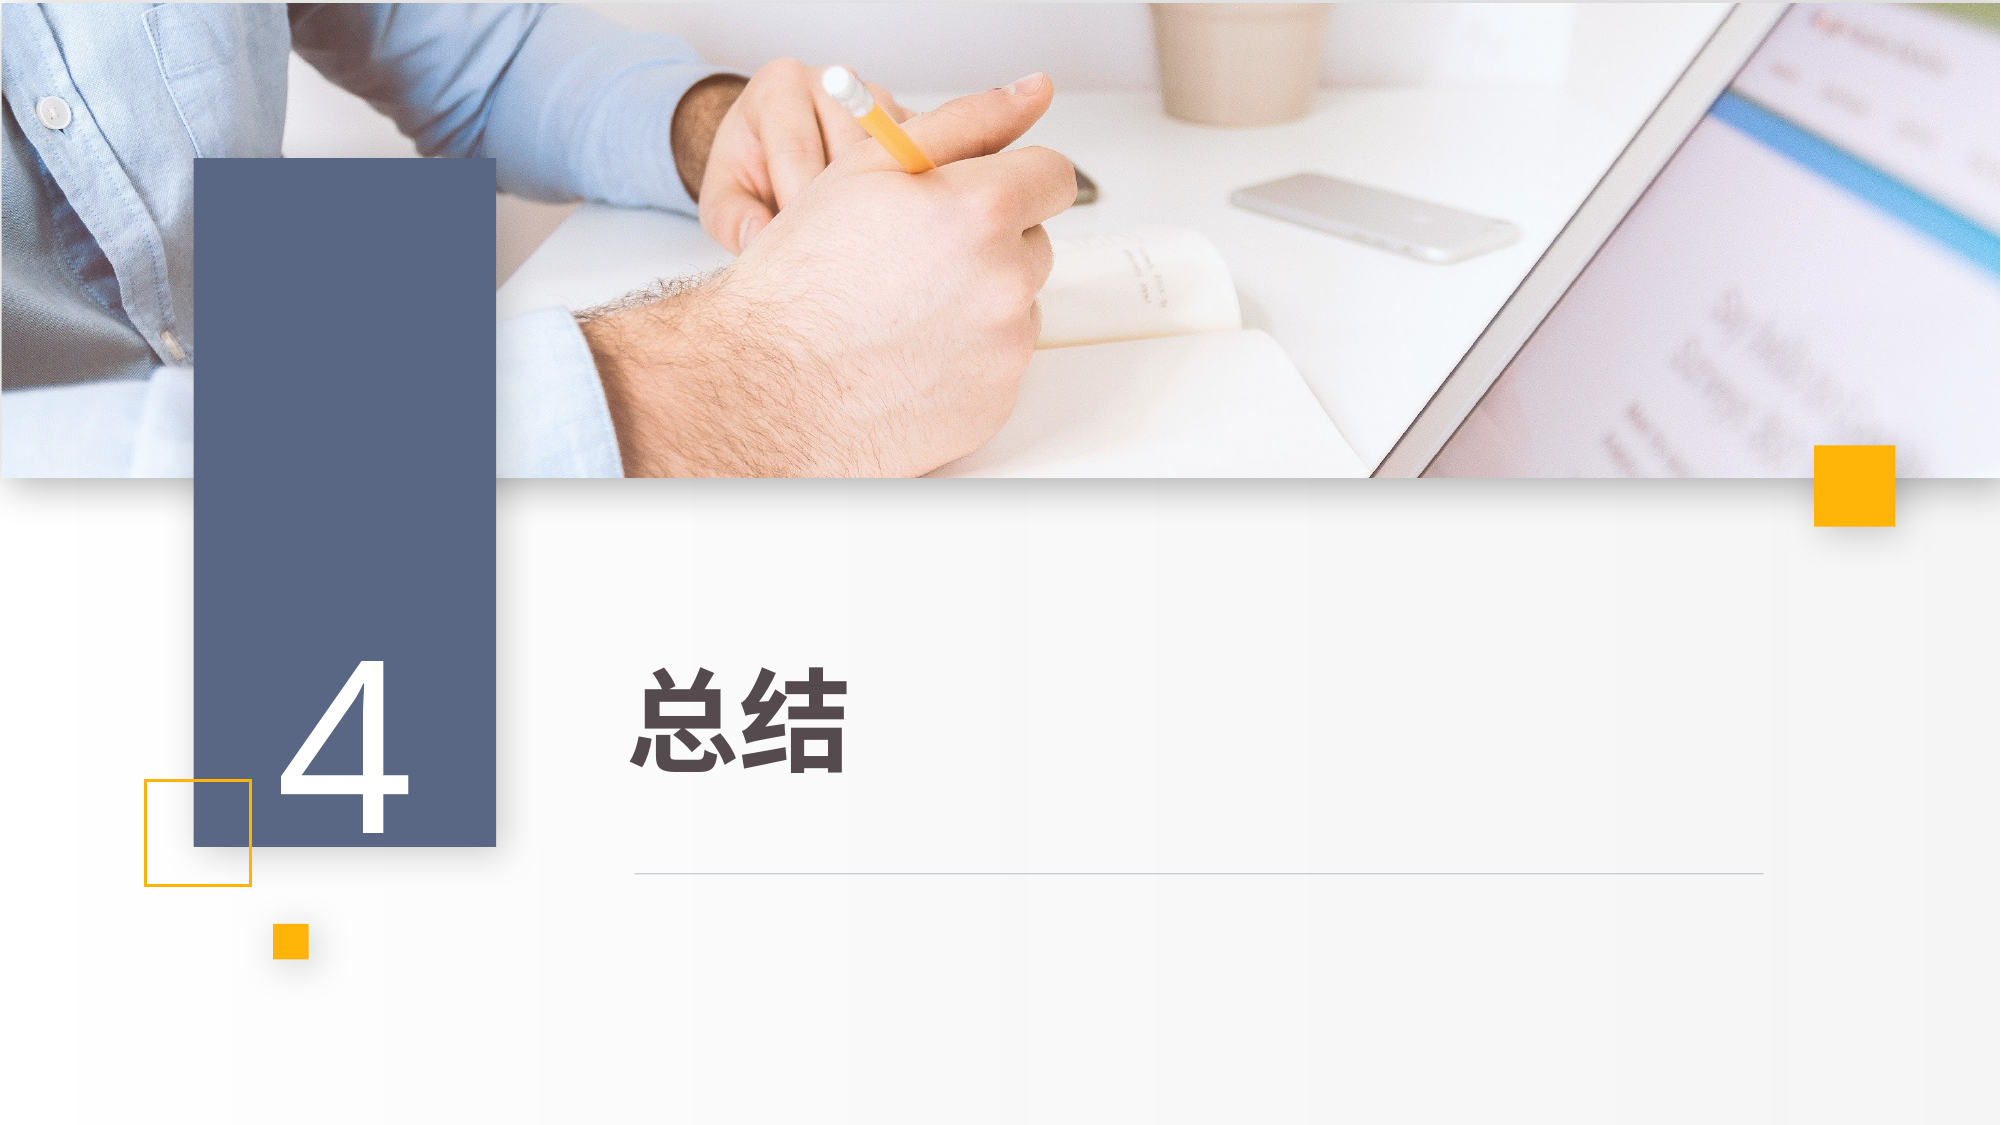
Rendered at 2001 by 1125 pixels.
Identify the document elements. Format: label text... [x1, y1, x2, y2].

text_box [192, 157, 497, 779]
text_box [272, 923, 310, 960]
text_box 总结 [626, 610, 1655, 786]
text_box [145, 779, 252, 886]
text_box [1, 2, 2000, 479]
text_box [1813, 444, 1896, 528]
text_box 4 [193, 507, 497, 882]
